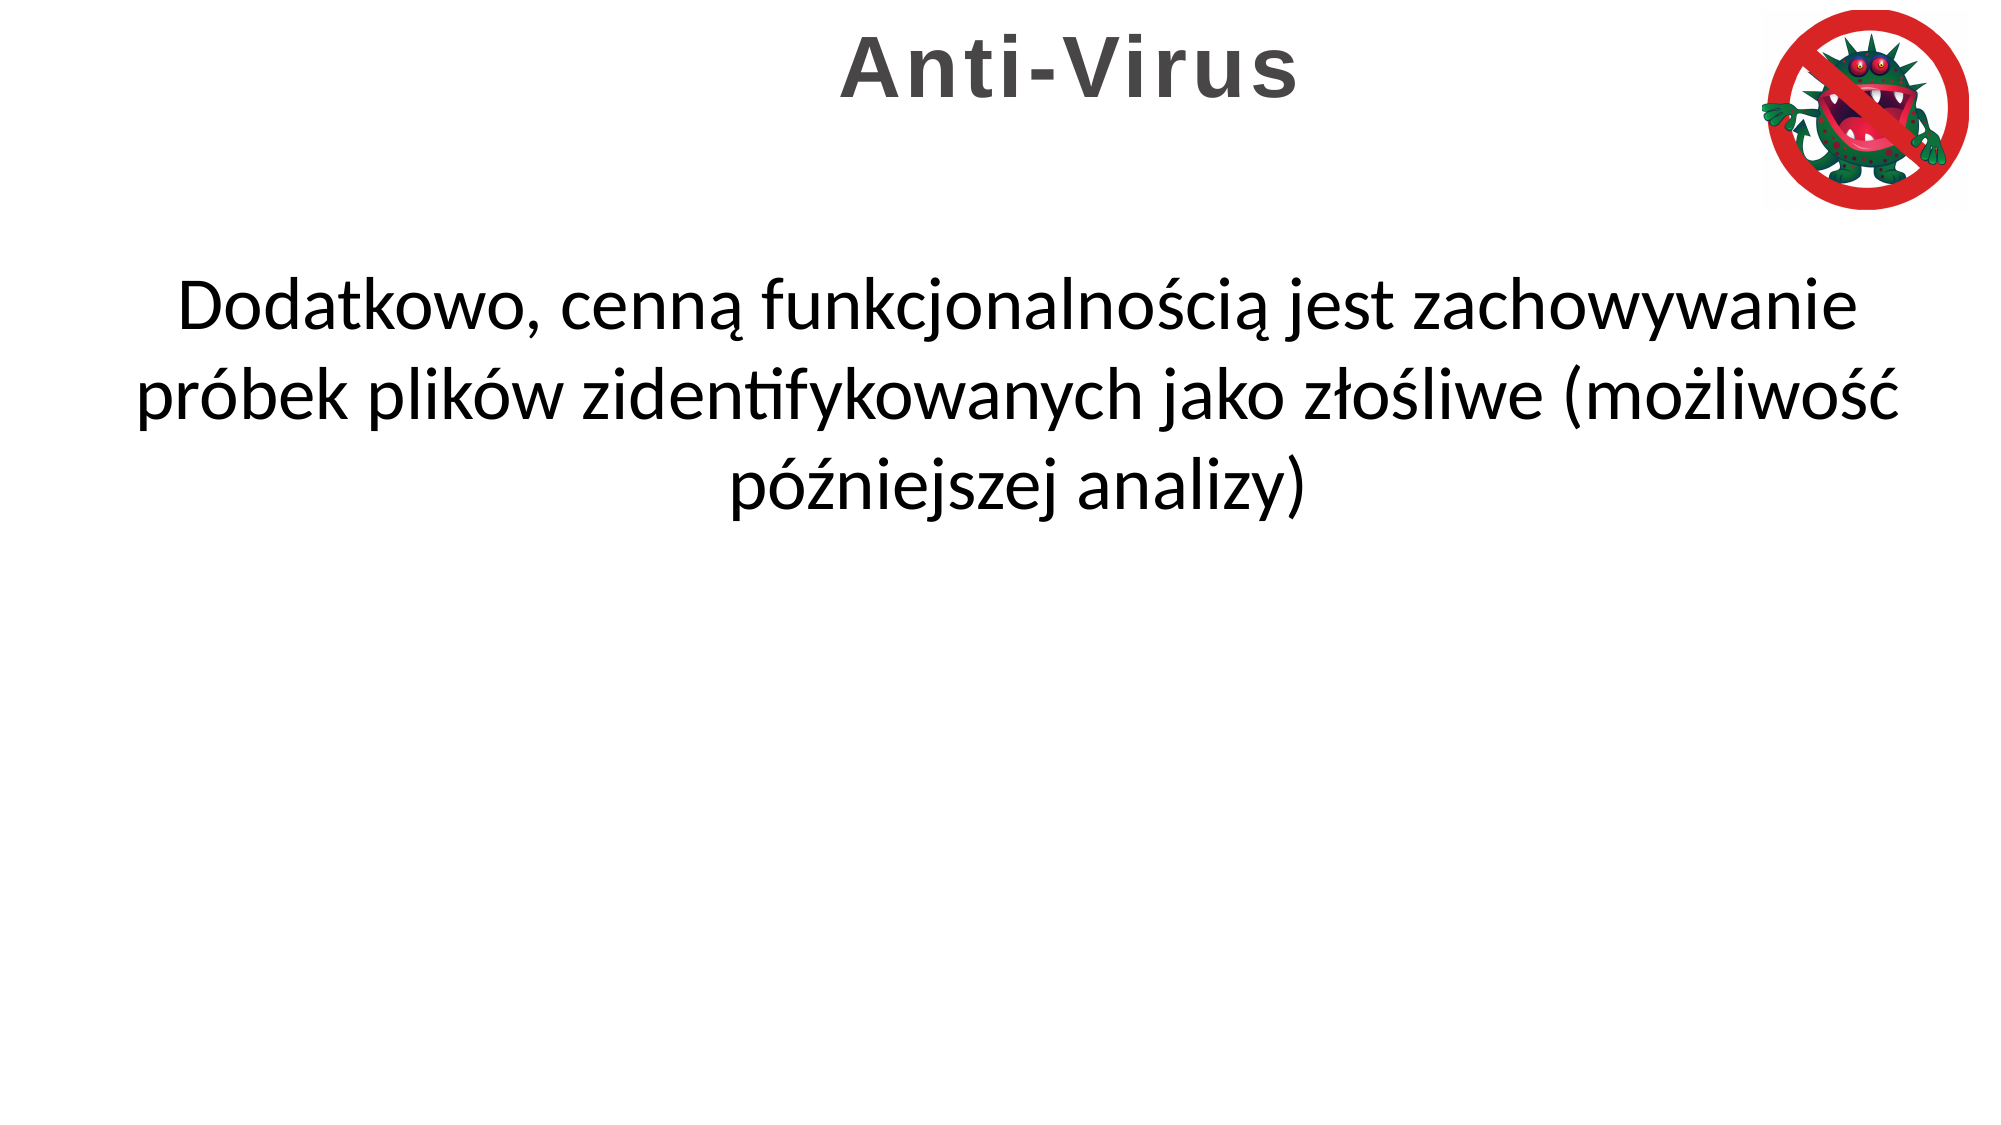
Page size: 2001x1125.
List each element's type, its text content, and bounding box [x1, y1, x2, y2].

text_box Anti-Virus [245, 10, 1760, 116]
text_box Dodatkowo, cenną funkcjonalnością jest zachowywanie próbek plików zidentifykowanych jako złośliwe (możliwość późniejszej analizy) [99, 254, 1938, 525]
picture [1761, 10, 1970, 210]
